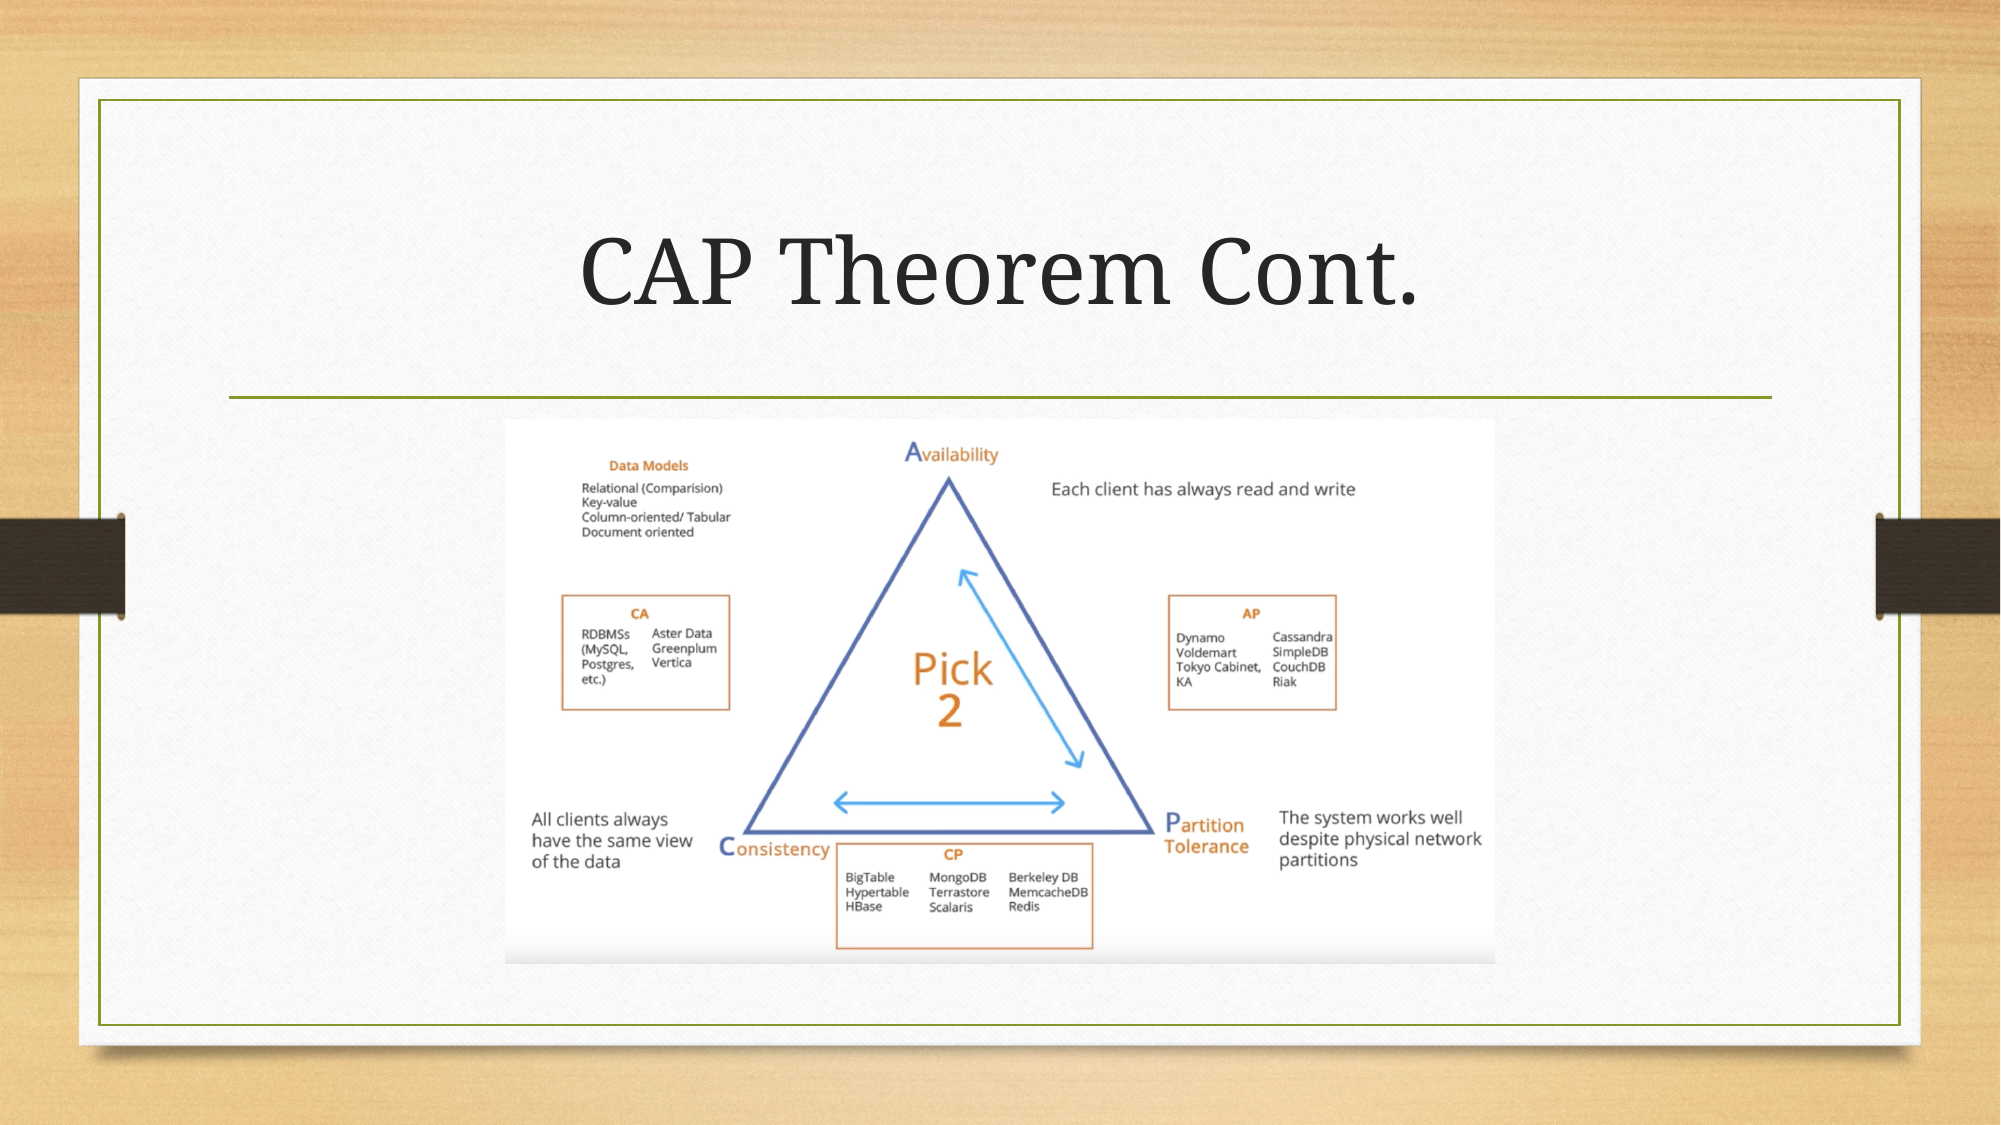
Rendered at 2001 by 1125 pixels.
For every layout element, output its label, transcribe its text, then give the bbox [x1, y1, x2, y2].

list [504, 419, 1496, 964]
title CAP Theorem Cont. [212, 161, 1788, 375]
picture [0, 0, 2001, 1125]
